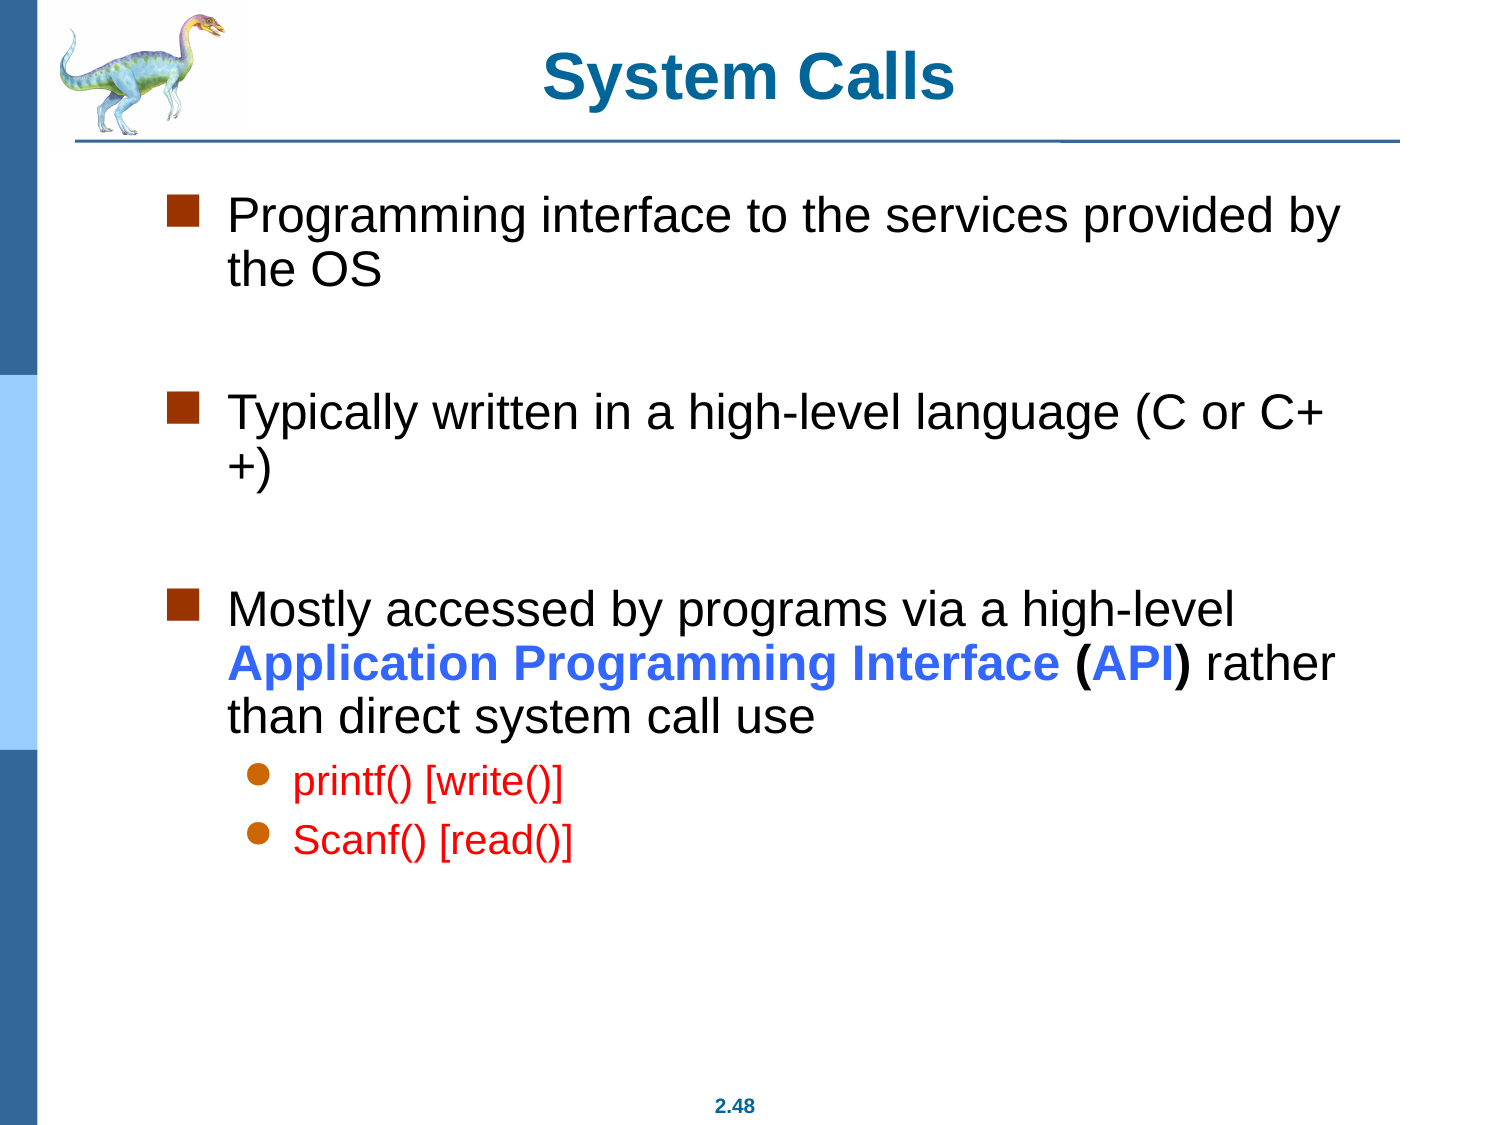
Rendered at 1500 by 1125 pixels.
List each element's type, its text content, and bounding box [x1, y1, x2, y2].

picture [46, 0, 243, 149]
list Programming interface to the services provided by the OS Typically written in a high-level language (C or C++) Mostly accessed by programs via a high-level Application Programming Interface (API) rather than direct system call use printf() [write()] Scanf() [read()] [155, 181, 1376, 1027]
title System Calls [75, 25, 1425, 121]
